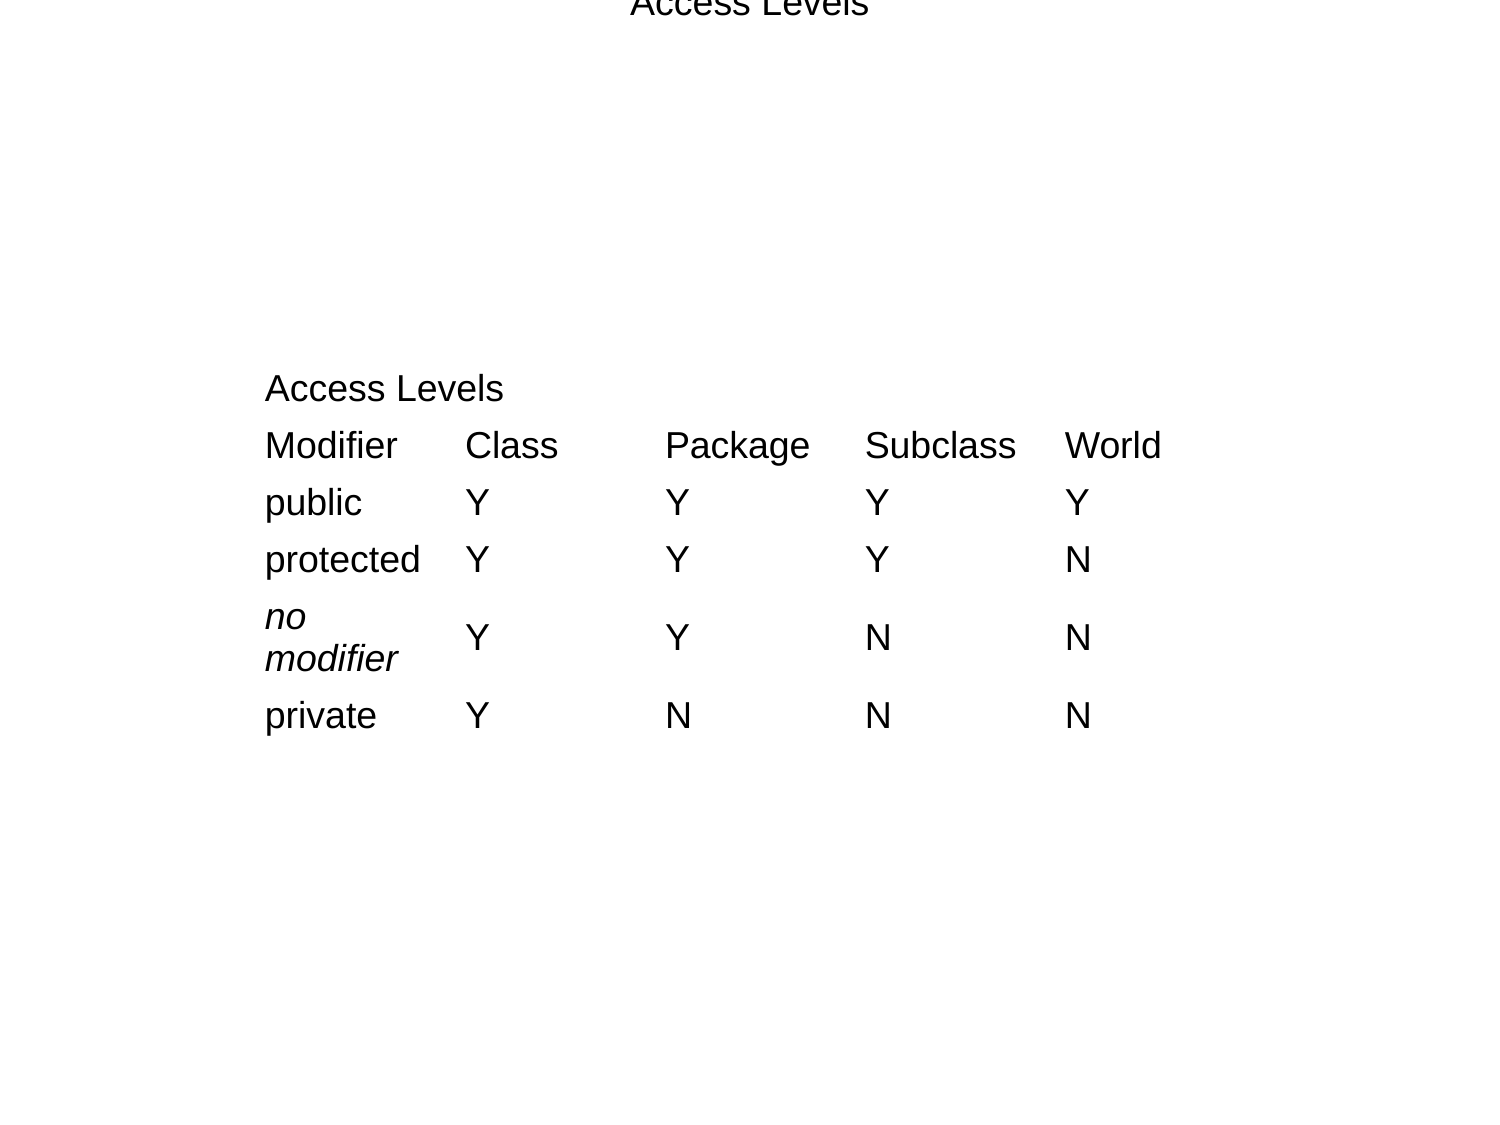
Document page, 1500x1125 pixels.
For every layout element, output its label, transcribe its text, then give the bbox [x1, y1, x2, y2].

table_cell Y [450, 687, 650, 744]
table_cell N [1050, 588, 1250, 687]
table_cell Y [450, 474, 650, 531]
table_header Access Levels [250, 360, 1250, 417]
table_cell N [850, 687, 1050, 744]
text_box Access Levels [615, 0, 885, 31]
table_cell Y [450, 588, 650, 687]
table_cell World [1050, 417, 1250, 474]
table_cell Y [450, 531, 650, 588]
table_cell N [650, 687, 850, 744]
table_cell private [250, 687, 450, 744]
table_cell Y [850, 531, 1050, 588]
table_cell Subclass [850, 417, 1050, 474]
table_cell N [1050, 687, 1250, 744]
table_cell public [250, 474, 450, 531]
table_cell Y [650, 474, 850, 531]
table_cell Y [650, 588, 850, 687]
table_cell no modifier [250, 588, 450, 687]
table_cell Y [850, 474, 1050, 531]
table_cell N [1050, 531, 1250, 588]
table_cell Y [1050, 474, 1250, 531]
table_cell N [850, 588, 1050, 687]
table_cell Modifier [250, 417, 450, 474]
table_cell Y [650, 531, 850, 588]
table_cell Class [450, 417, 650, 474]
table_cell Package [650, 417, 850, 474]
table_cell protected [250, 531, 450, 588]
